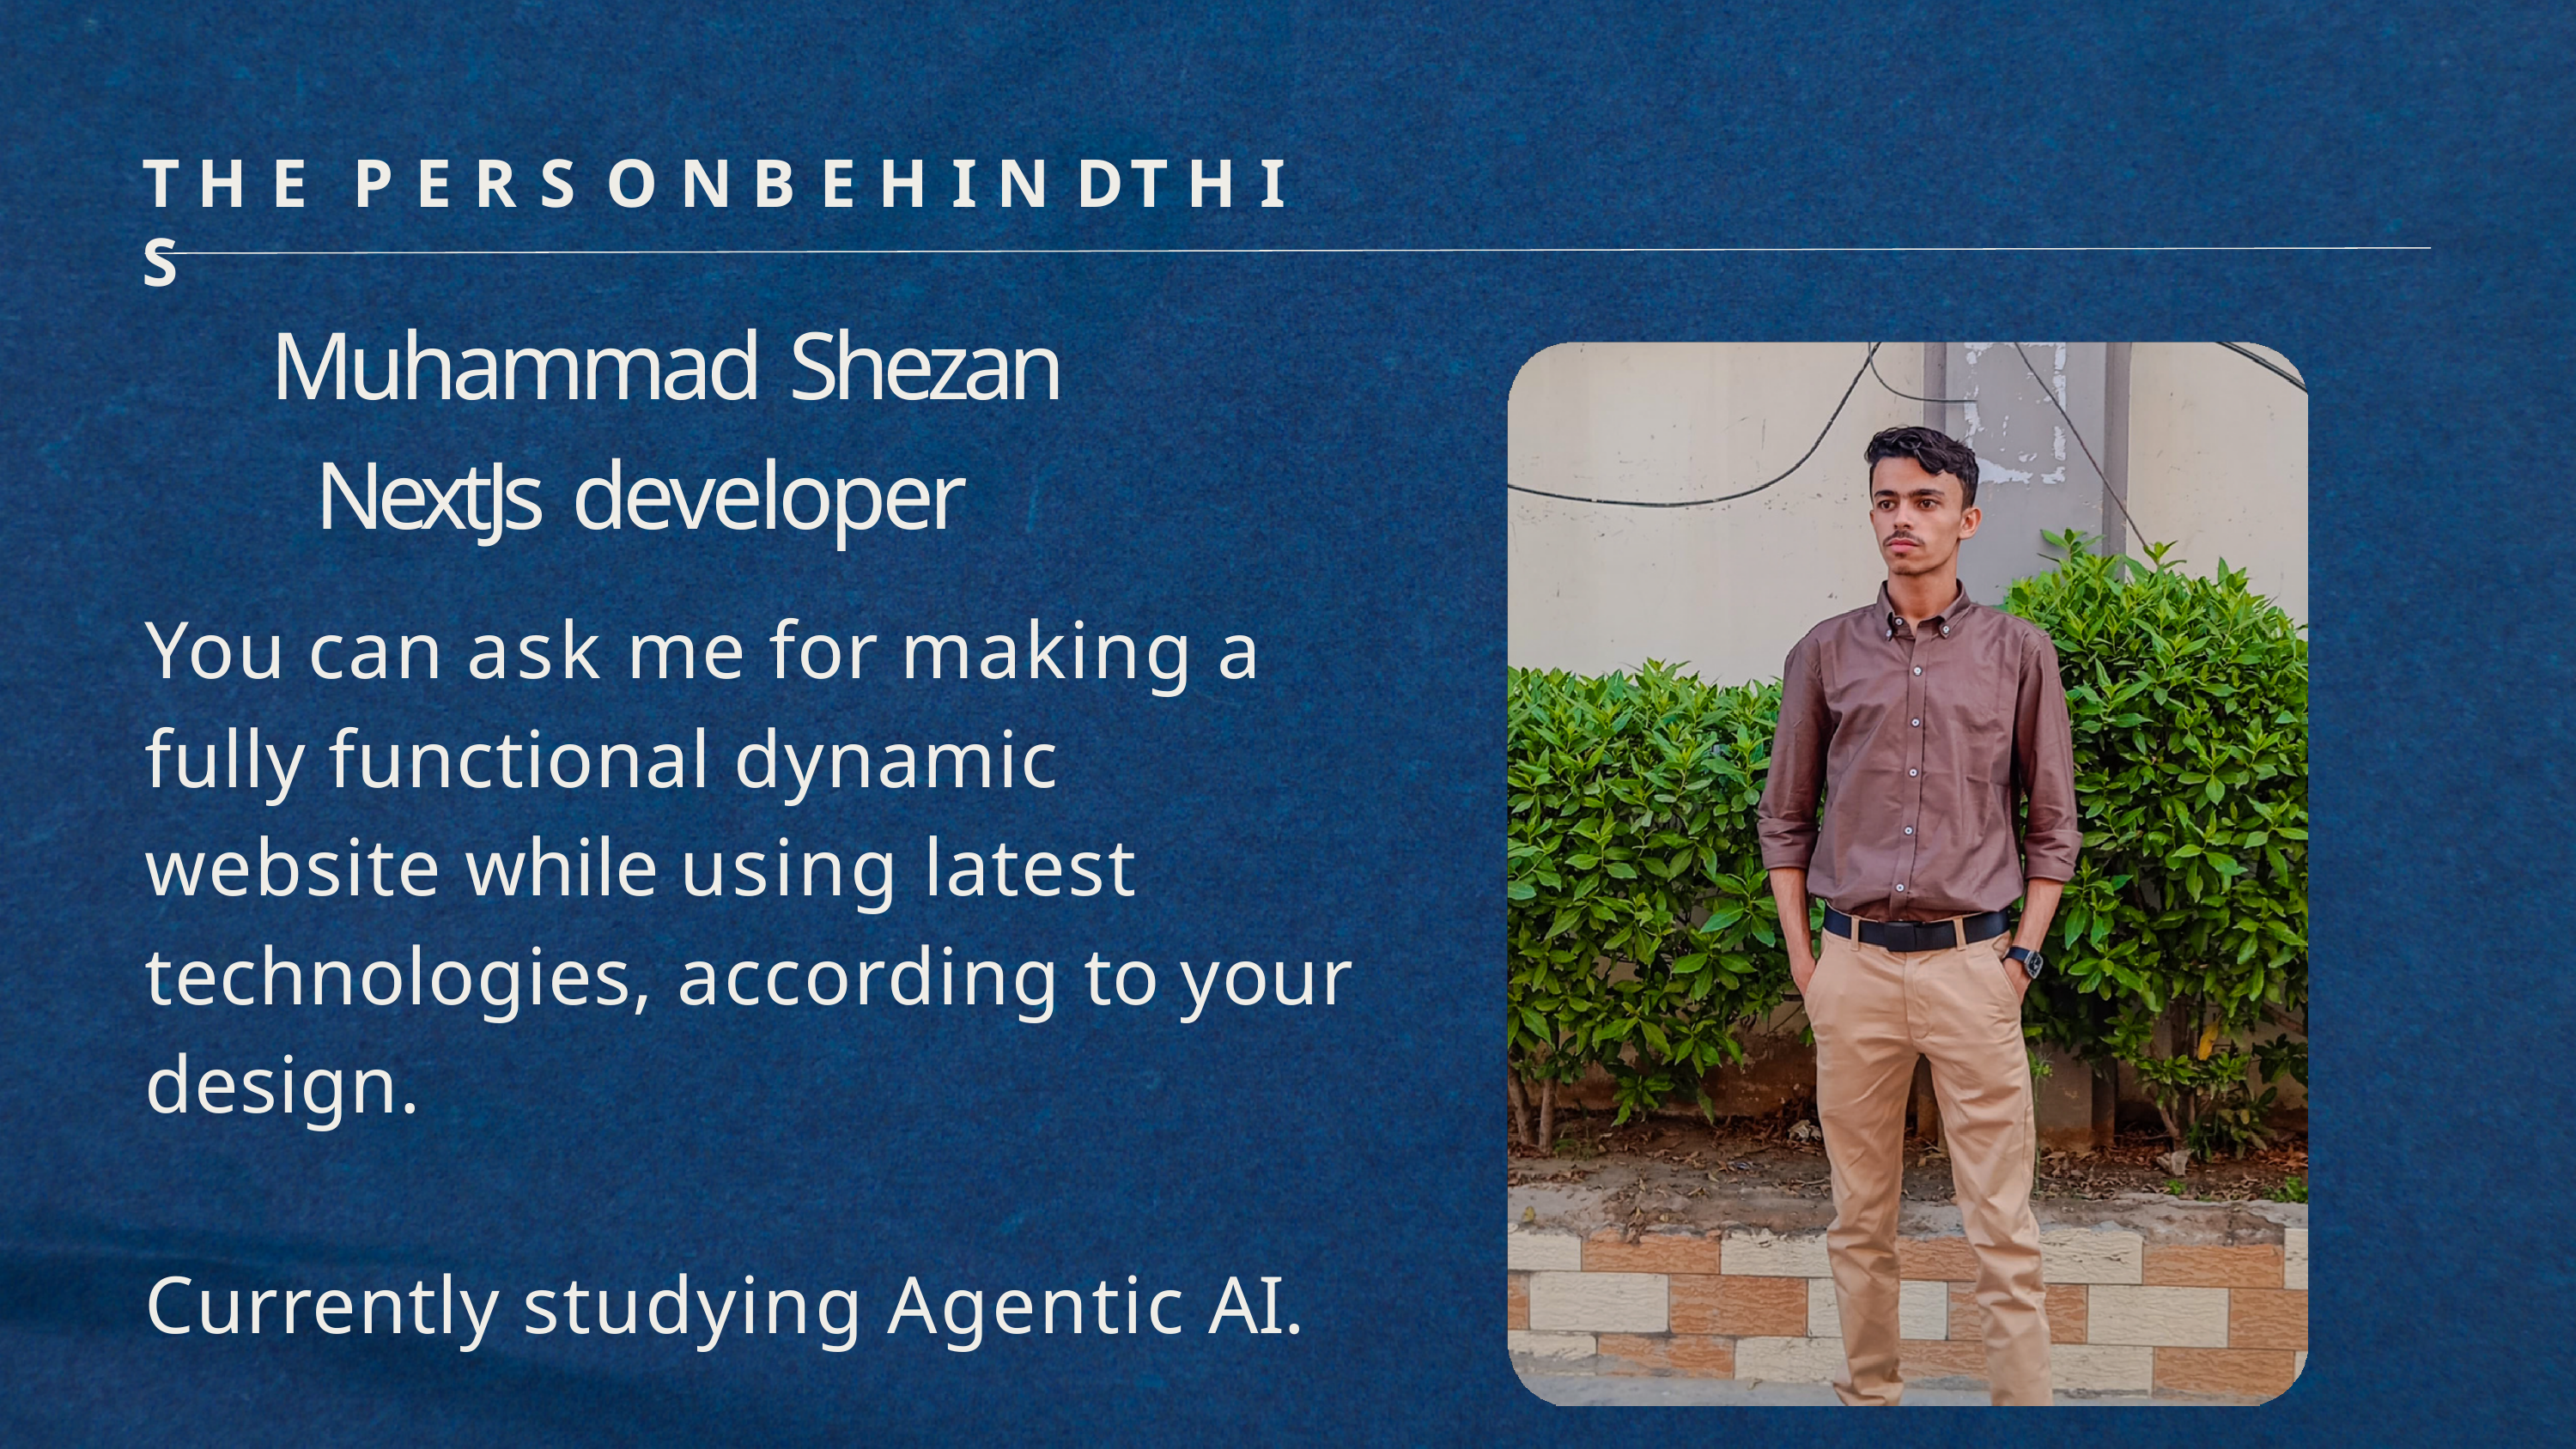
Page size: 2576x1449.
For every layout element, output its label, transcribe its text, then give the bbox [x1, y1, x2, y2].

picture [0, 0, 2576, 1449]
title Muhammad Shezan NextJs developer [268, 285, 1162, 549]
text_box You can ask me for making a fully functional dynamic website while using latest technologies, according to your design. Currently studying Agentic AI. [143, 584, 1371, 1349]
text_box T H E P E R S O N B E H I N D T H I S [140, 139, 1335, 300]
